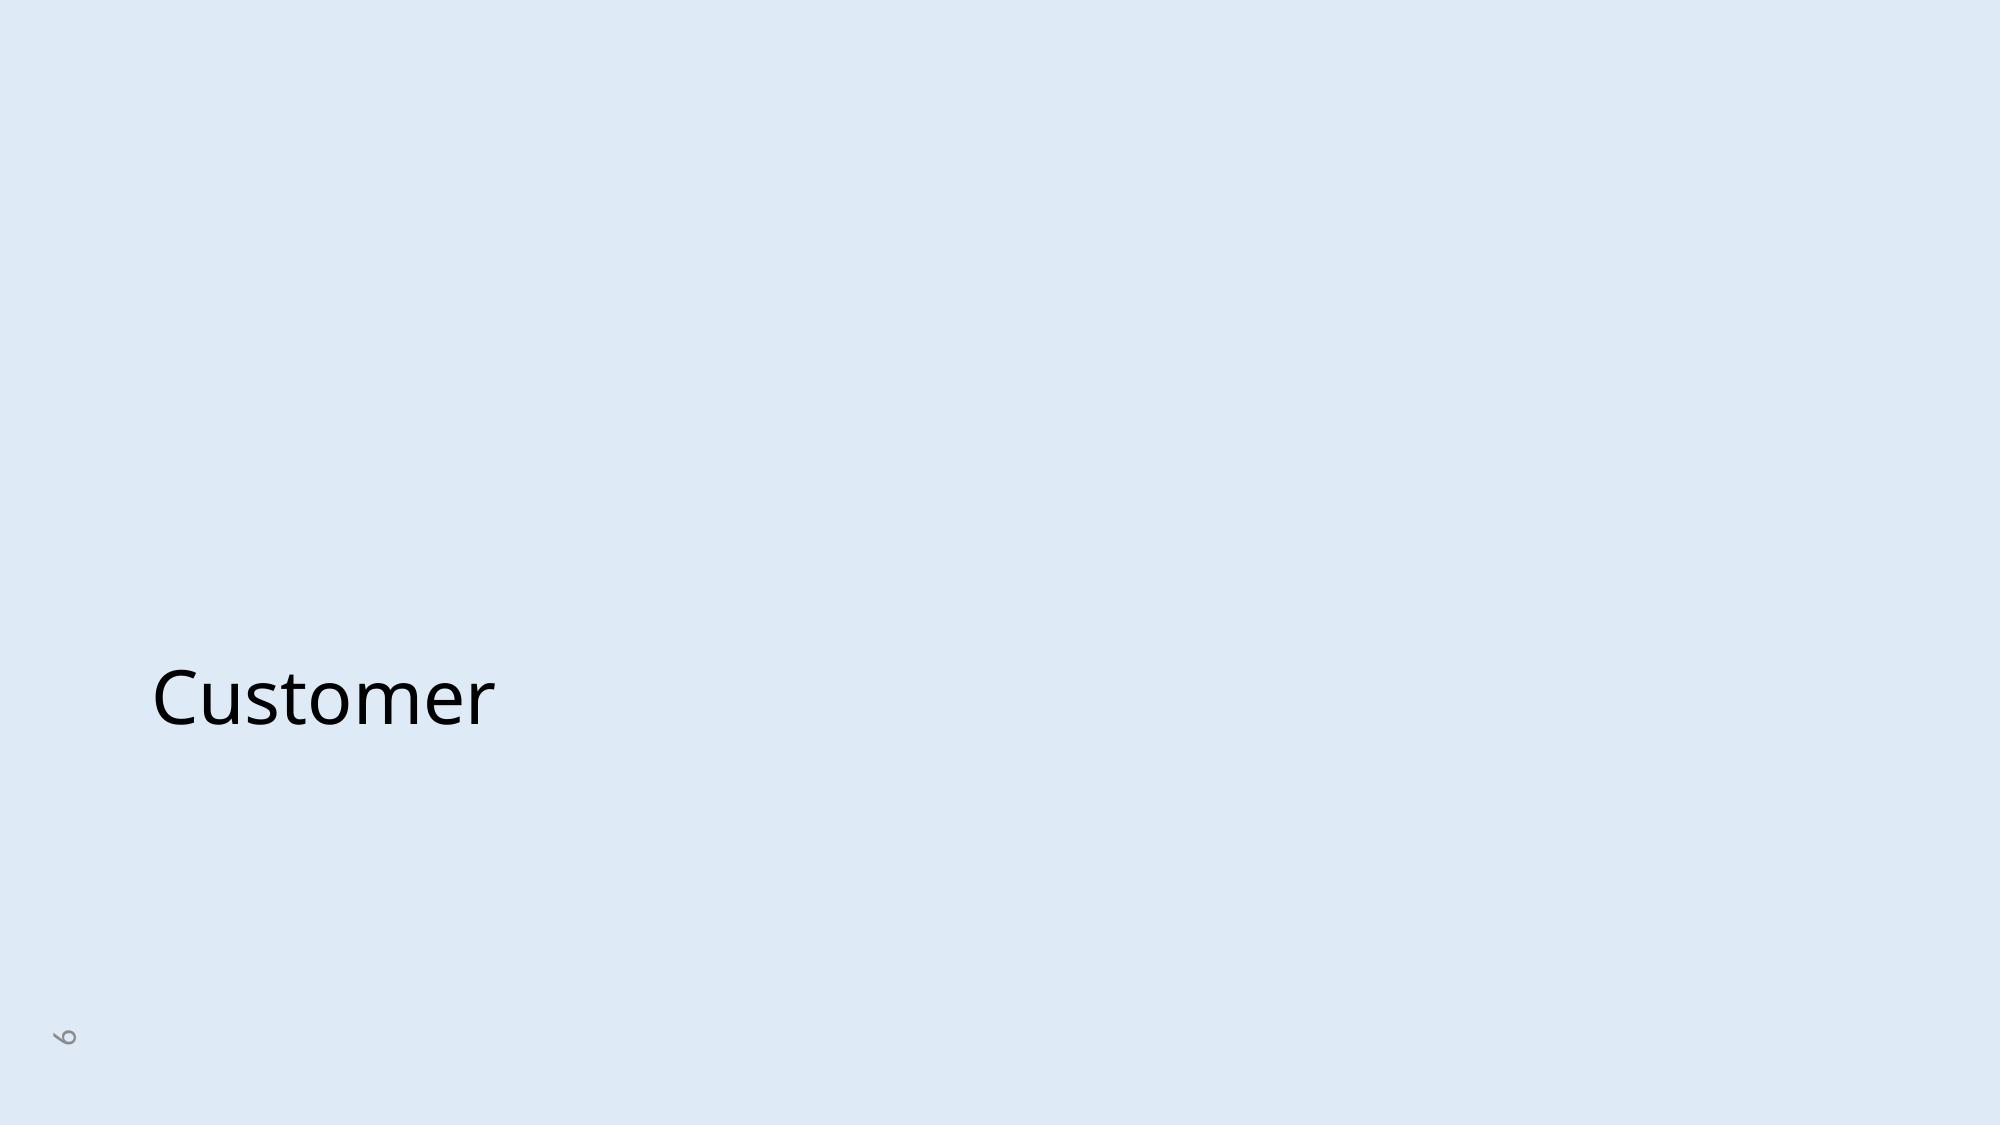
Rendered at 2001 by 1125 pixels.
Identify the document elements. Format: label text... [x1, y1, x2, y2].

slide_number 6 [32, 969, 93, 1108]
title Customer [136, 280, 1862, 749]
